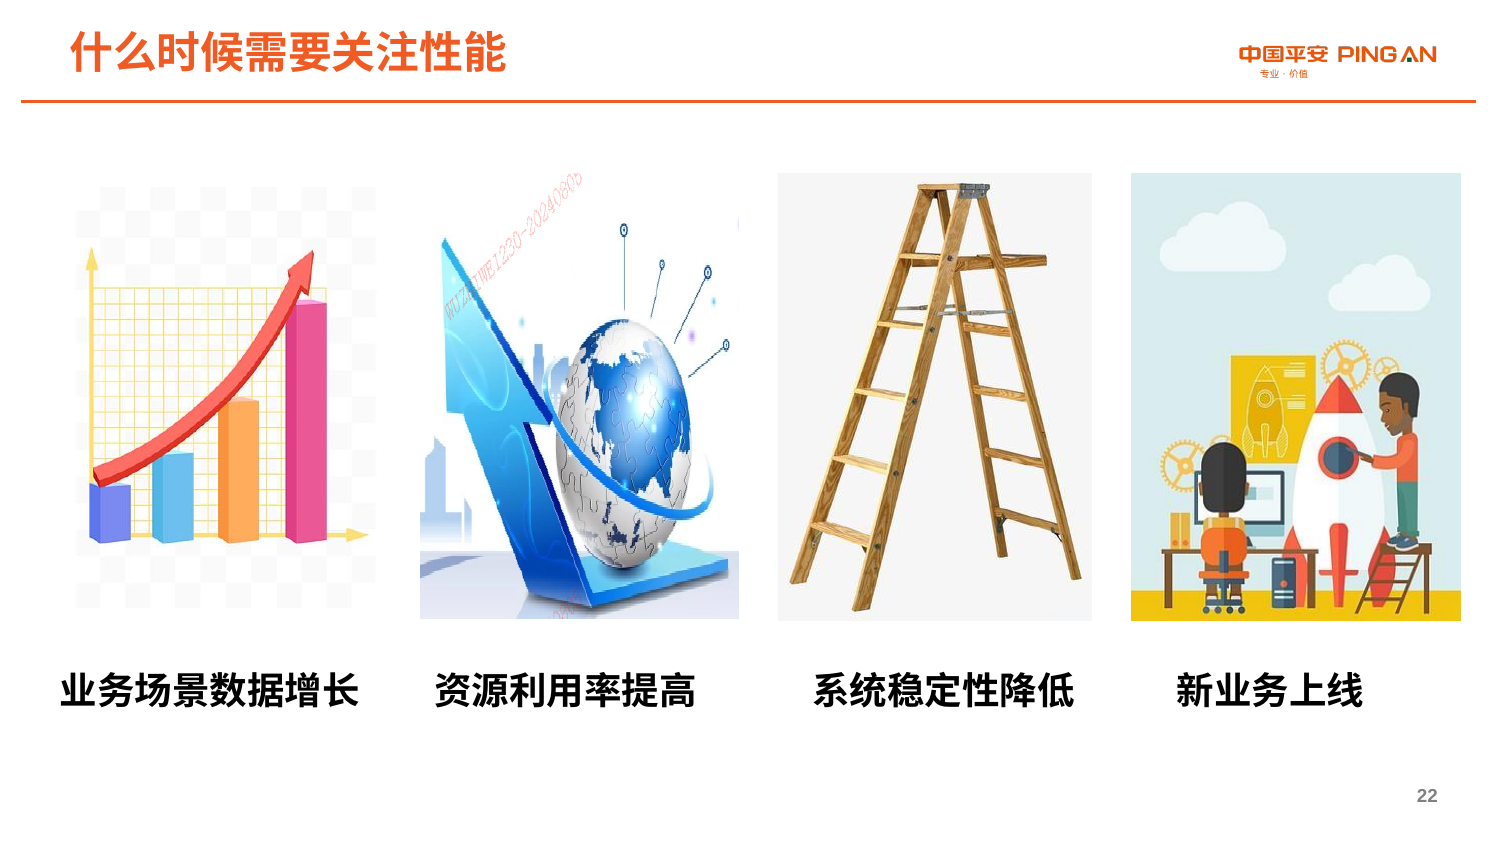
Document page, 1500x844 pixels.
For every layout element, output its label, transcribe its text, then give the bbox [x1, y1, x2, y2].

text_box 系统稳定性降低 [779, 659, 1103, 720]
text_box 业务场景数据增长 [27, 659, 384, 720]
text_box 什么时候需要关注性能 [67, 23, 1009, 80]
text_box 资源利用率提高 [401, 659, 738, 720]
picture [1131, 173, 1461, 621]
picture [1224, 31, 1451, 93]
text_box 新业务上线 [1144, 659, 1467, 720]
picture [67, 173, 384, 620]
picture [778, 173, 1092, 621]
picture [420, 173, 739, 619]
